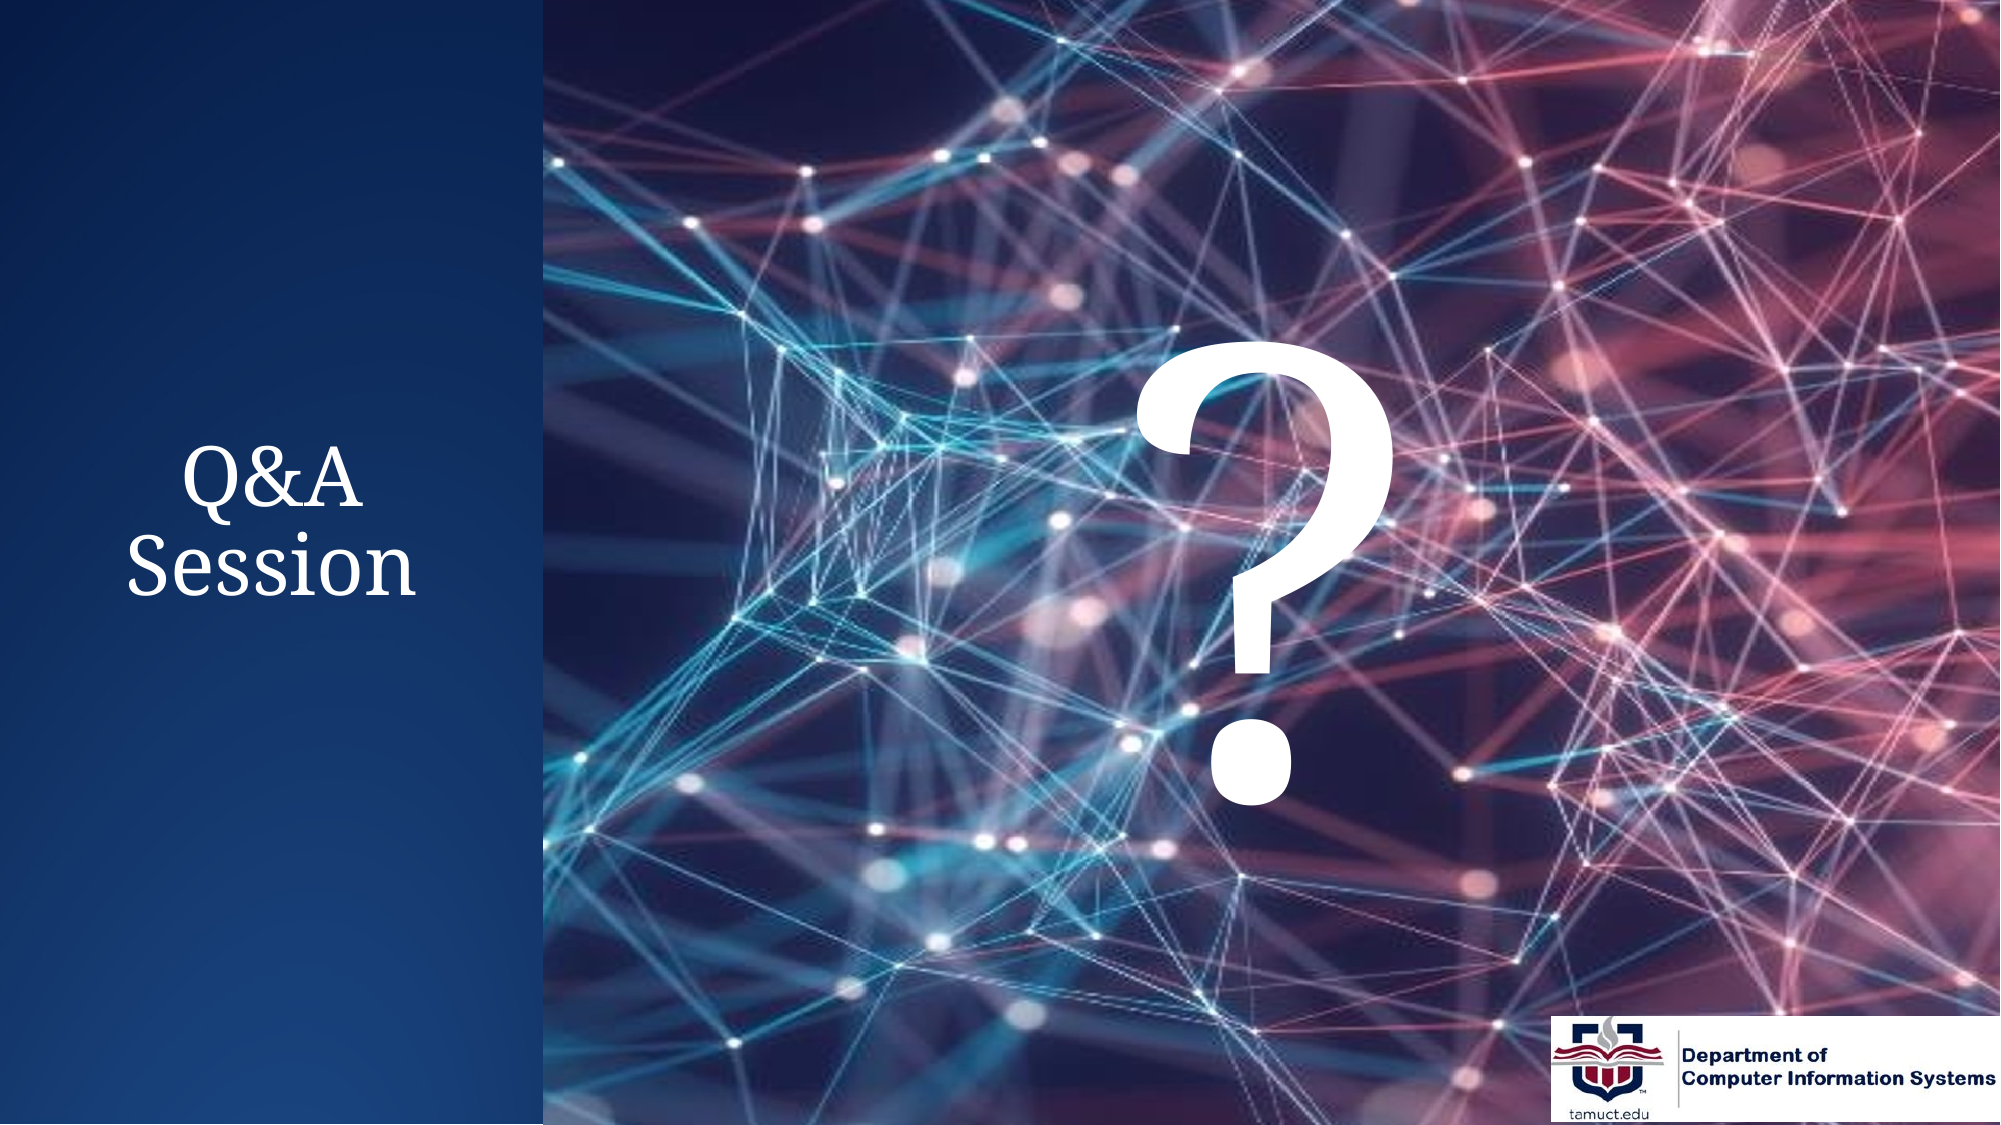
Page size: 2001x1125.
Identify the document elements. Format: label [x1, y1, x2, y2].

picture [543, 0, 2000, 1125]
list [0, 0, 543, 1125]
